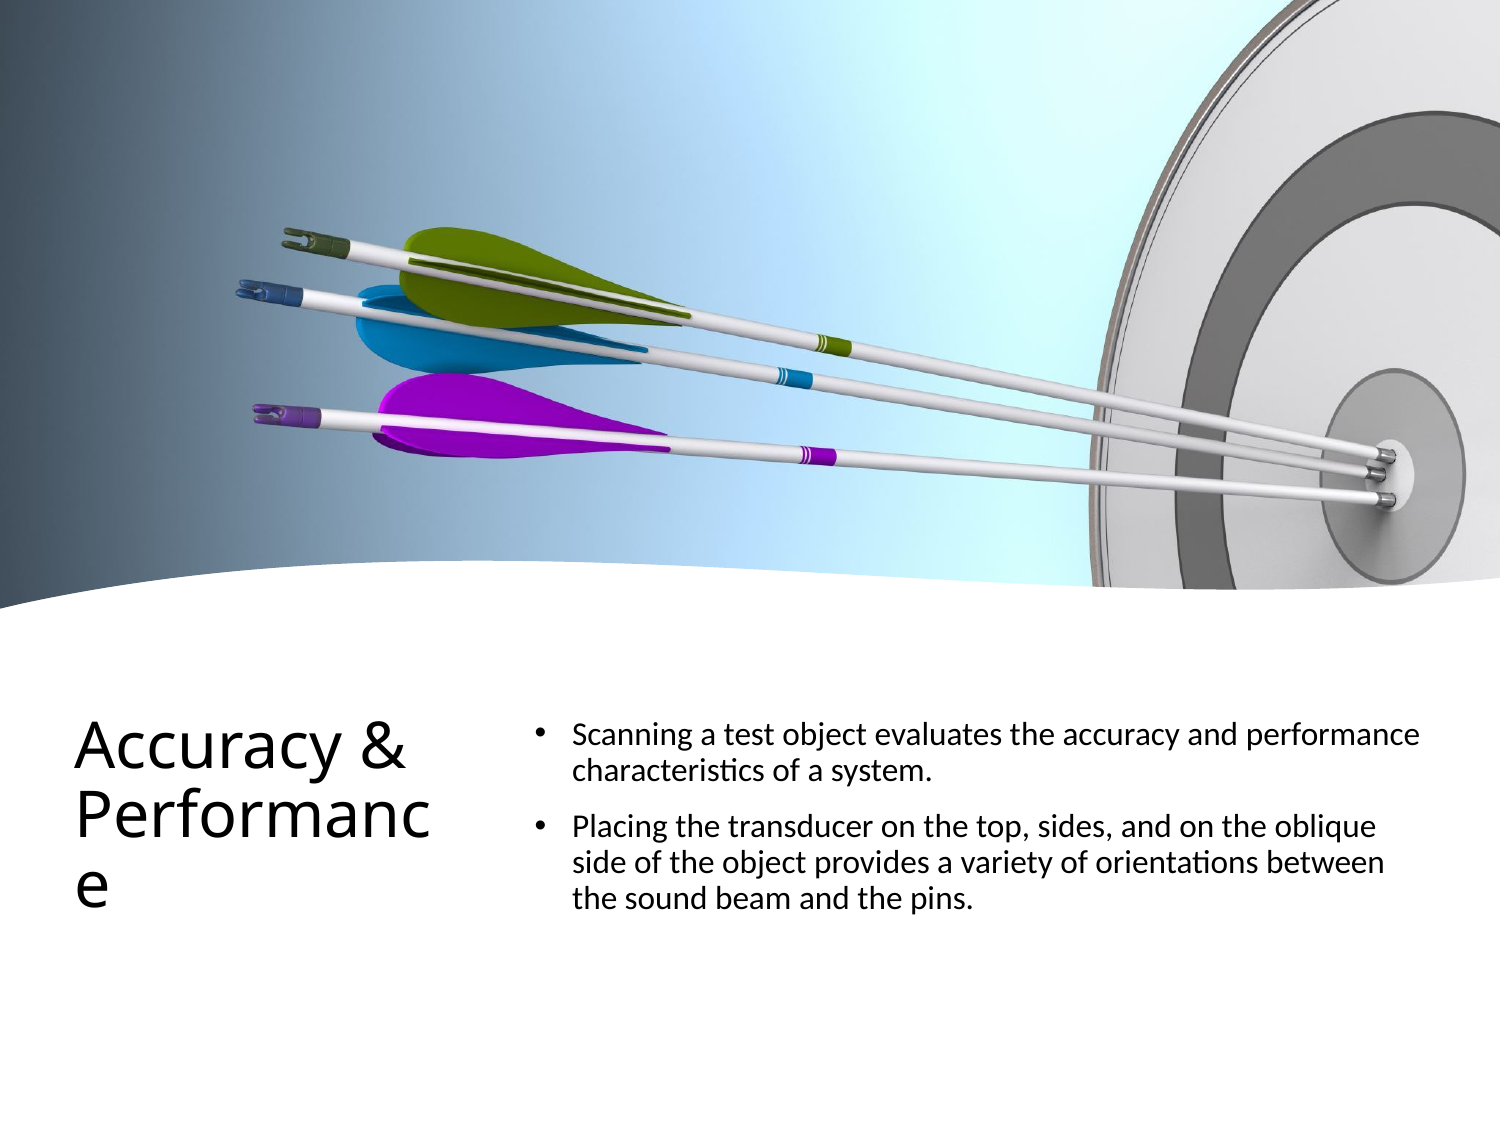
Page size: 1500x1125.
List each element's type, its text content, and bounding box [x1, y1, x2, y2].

list Scanning a test object evaluates the accuracy and performance characteristics of a system. Placing the transducer on the top, sides, and on the oblique side of the object provides a variety of orientations between the sound beam and the pins. [519, 615, 1441, 1018]
picture [0, 0, 1500, 609]
title Accuracy & Performance [59, 615, 464, 1018]
